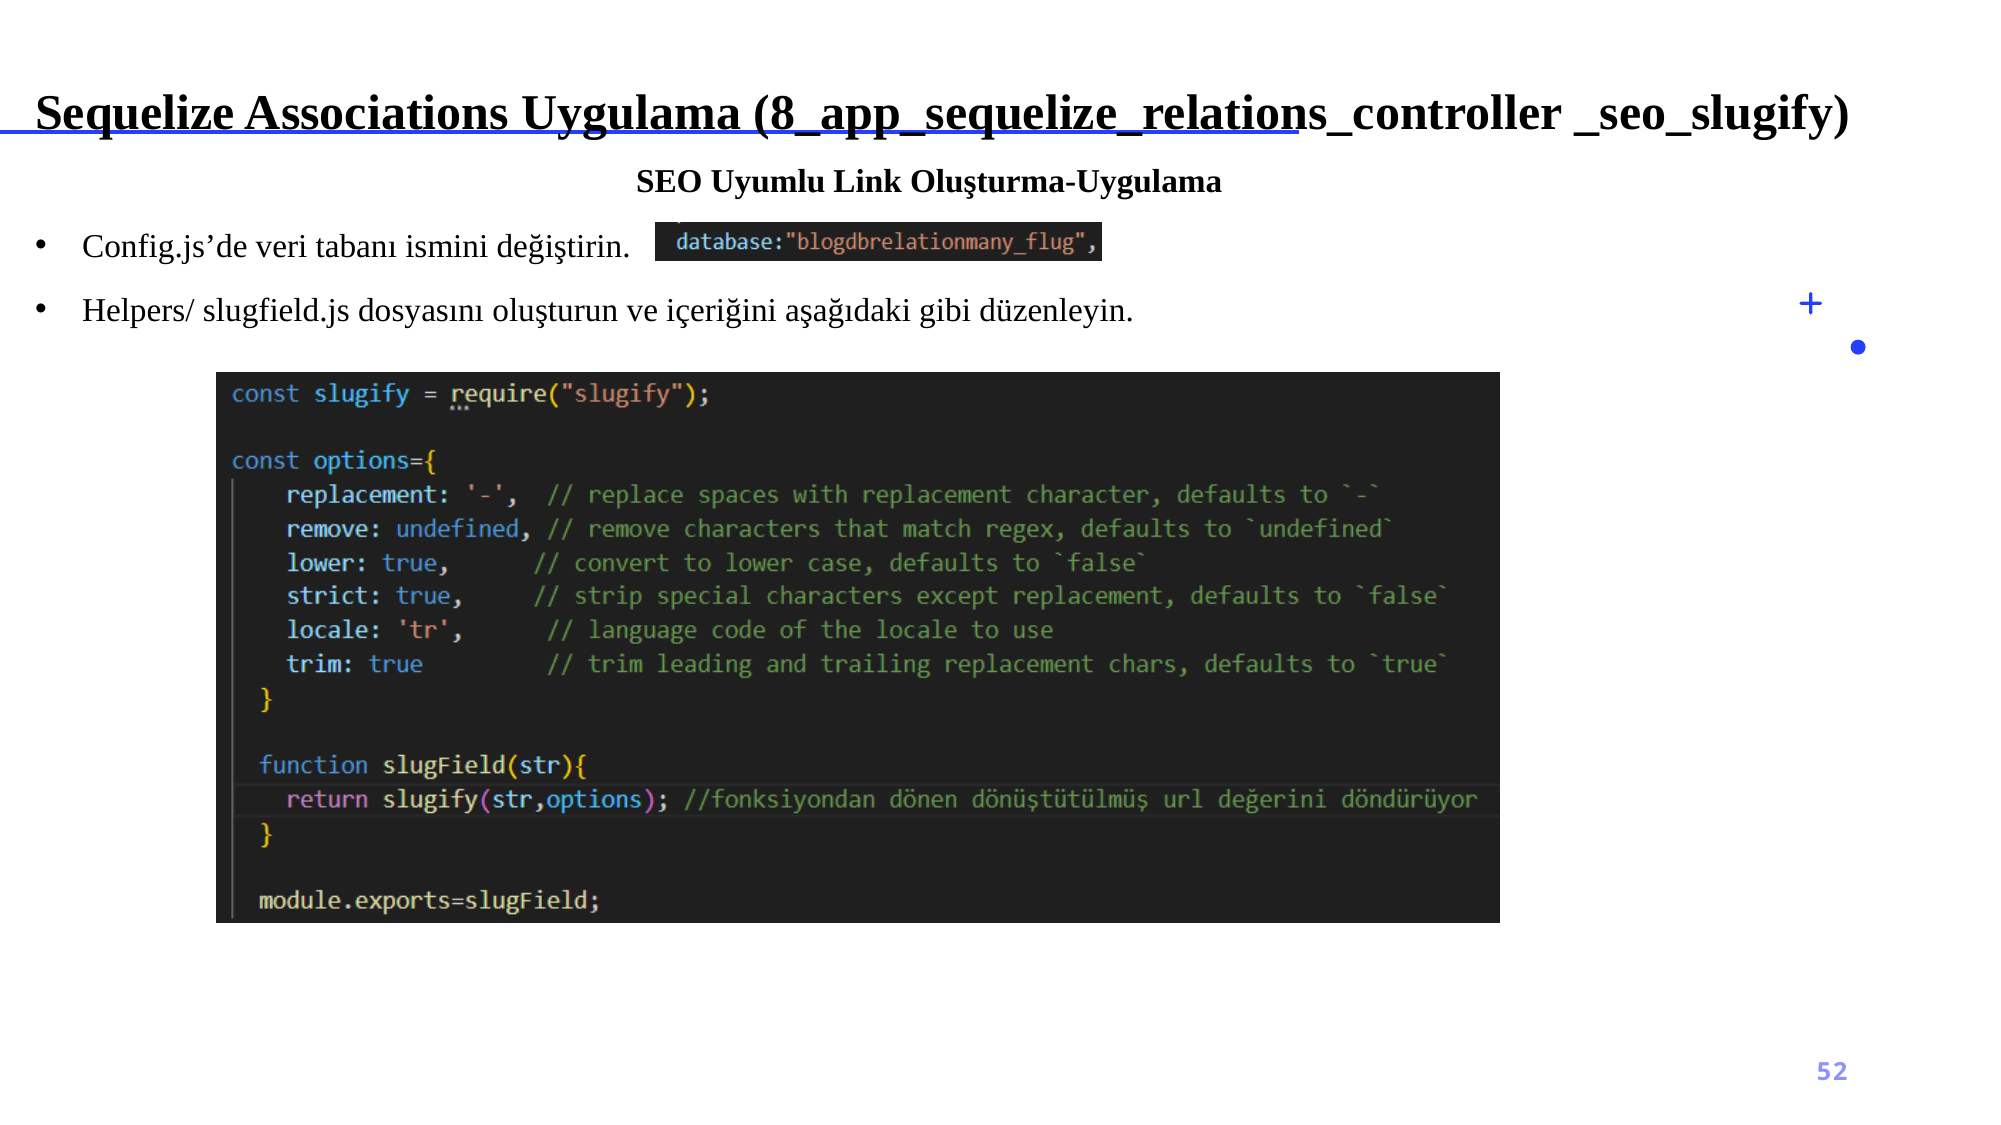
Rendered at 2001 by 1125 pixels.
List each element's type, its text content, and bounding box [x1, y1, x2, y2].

title Sequelize Associations Uygulama (8_app_sequelize_relations_controller _seo_slugify) [20, 53, 1926, 148]
picture [655, 222, 1102, 261]
picture [216, 372, 1500, 923]
list SEO Uyumlu Link Oluşturma-Uygulama Config.js’de veri tabanı ismini değiştirin. Helpers/ slugfield.js dosyasını oluşturun ve içeriğini aşağıdaki gibi düzenleyin. [20, 148, 1839, 1010]
slide_number 52 [1412, 1042, 1863, 1103]
